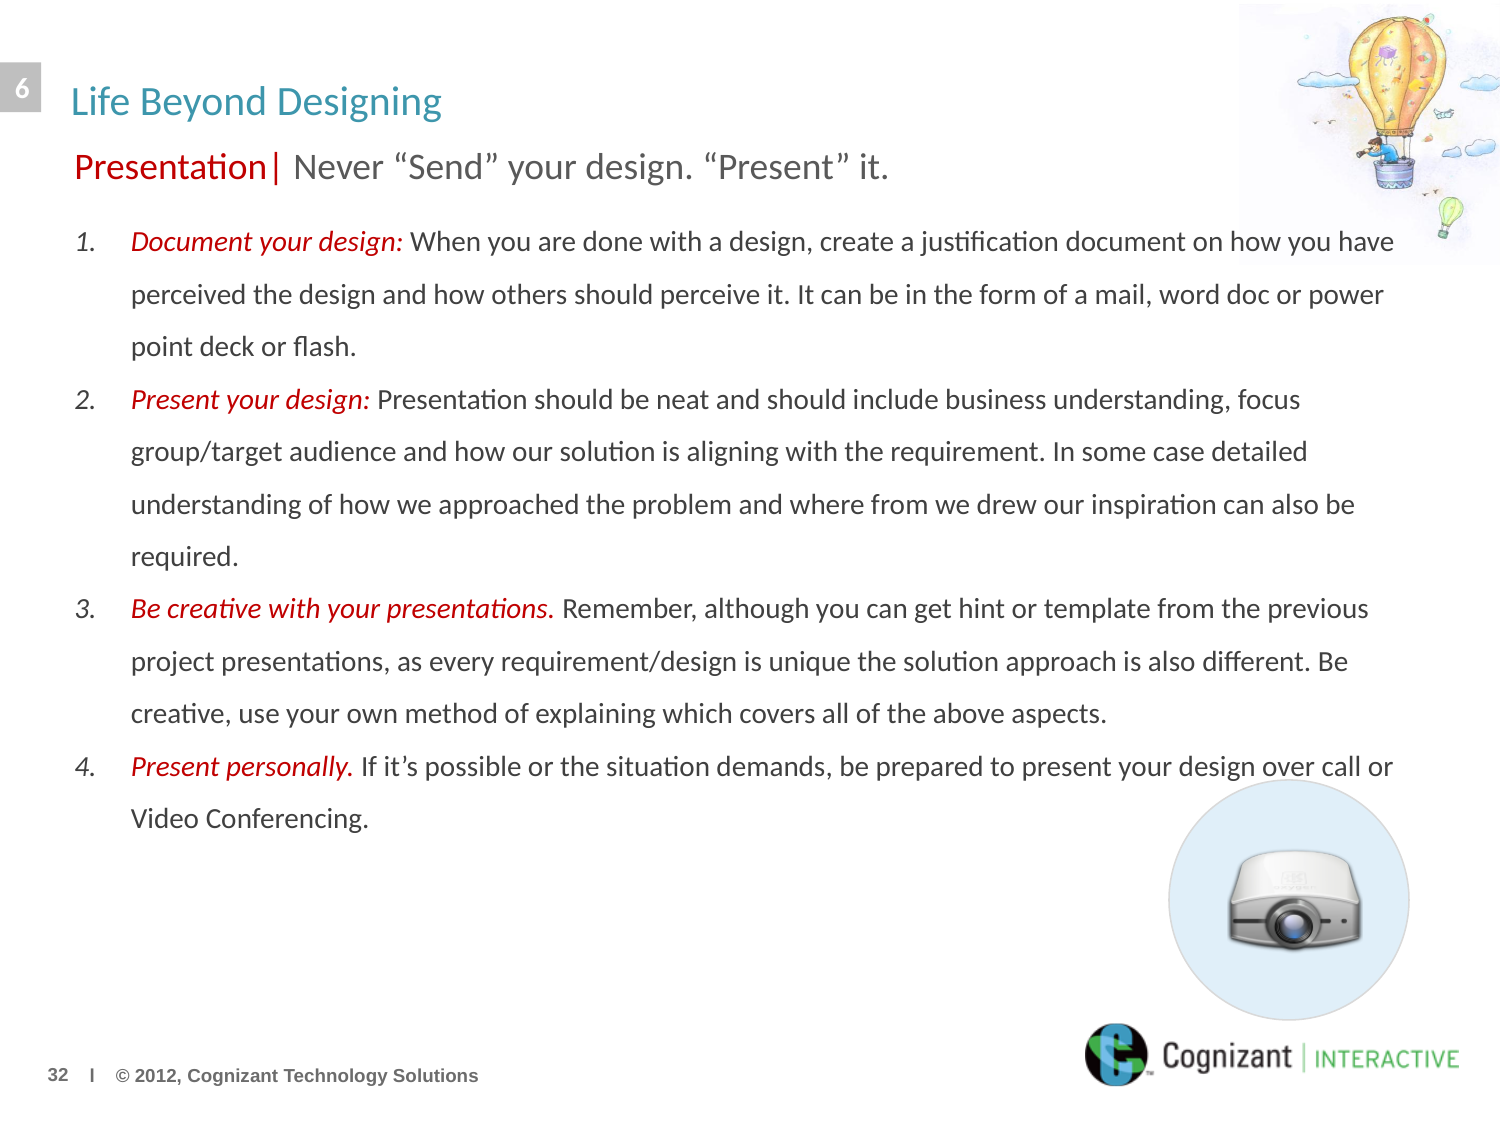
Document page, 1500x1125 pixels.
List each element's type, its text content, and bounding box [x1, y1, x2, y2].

slide_number 31 [38, 1062, 78, 1099]
title Life Beyond Designing [70, 66, 972, 149]
text_box Presentation| Never “Send” your design. “Present” it. [74, 134, 1319, 195]
footer l © 2012, Cognizant Technology Solutions [84, 1055, 498, 1097]
picture [1227, 832, 1364, 968]
picture [1239, 0, 1500, 265]
picture [1085, 1022, 1459, 1088]
text_box [1168, 779, 1409, 1020]
text_box 6 [0, 62, 42, 113]
text_box Document your design: When you are done with a design, create a justification document on how you have perceived the design and how others should perceive it. It can be in the form of a mail, word doc or power point deck or flash. Present your design: Presentation should be neat and should include business understanding, focus group/target audience and how our solution is aligning with the requirement. In some case detailed understanding of how we approached the problem and where from we drew our inspiration can also be required. Be creative with your presentations. Remember, although you can get hint or template from the previous project presentations, as every requirement/design is unique the solution approach is also different. Be creative, use your own method of explaining which covers all of the above aspects. Present personally. If it’s possible or the situation demands, be prepared to present your design over call or Video Conferencing. [74, 197, 1427, 842]
